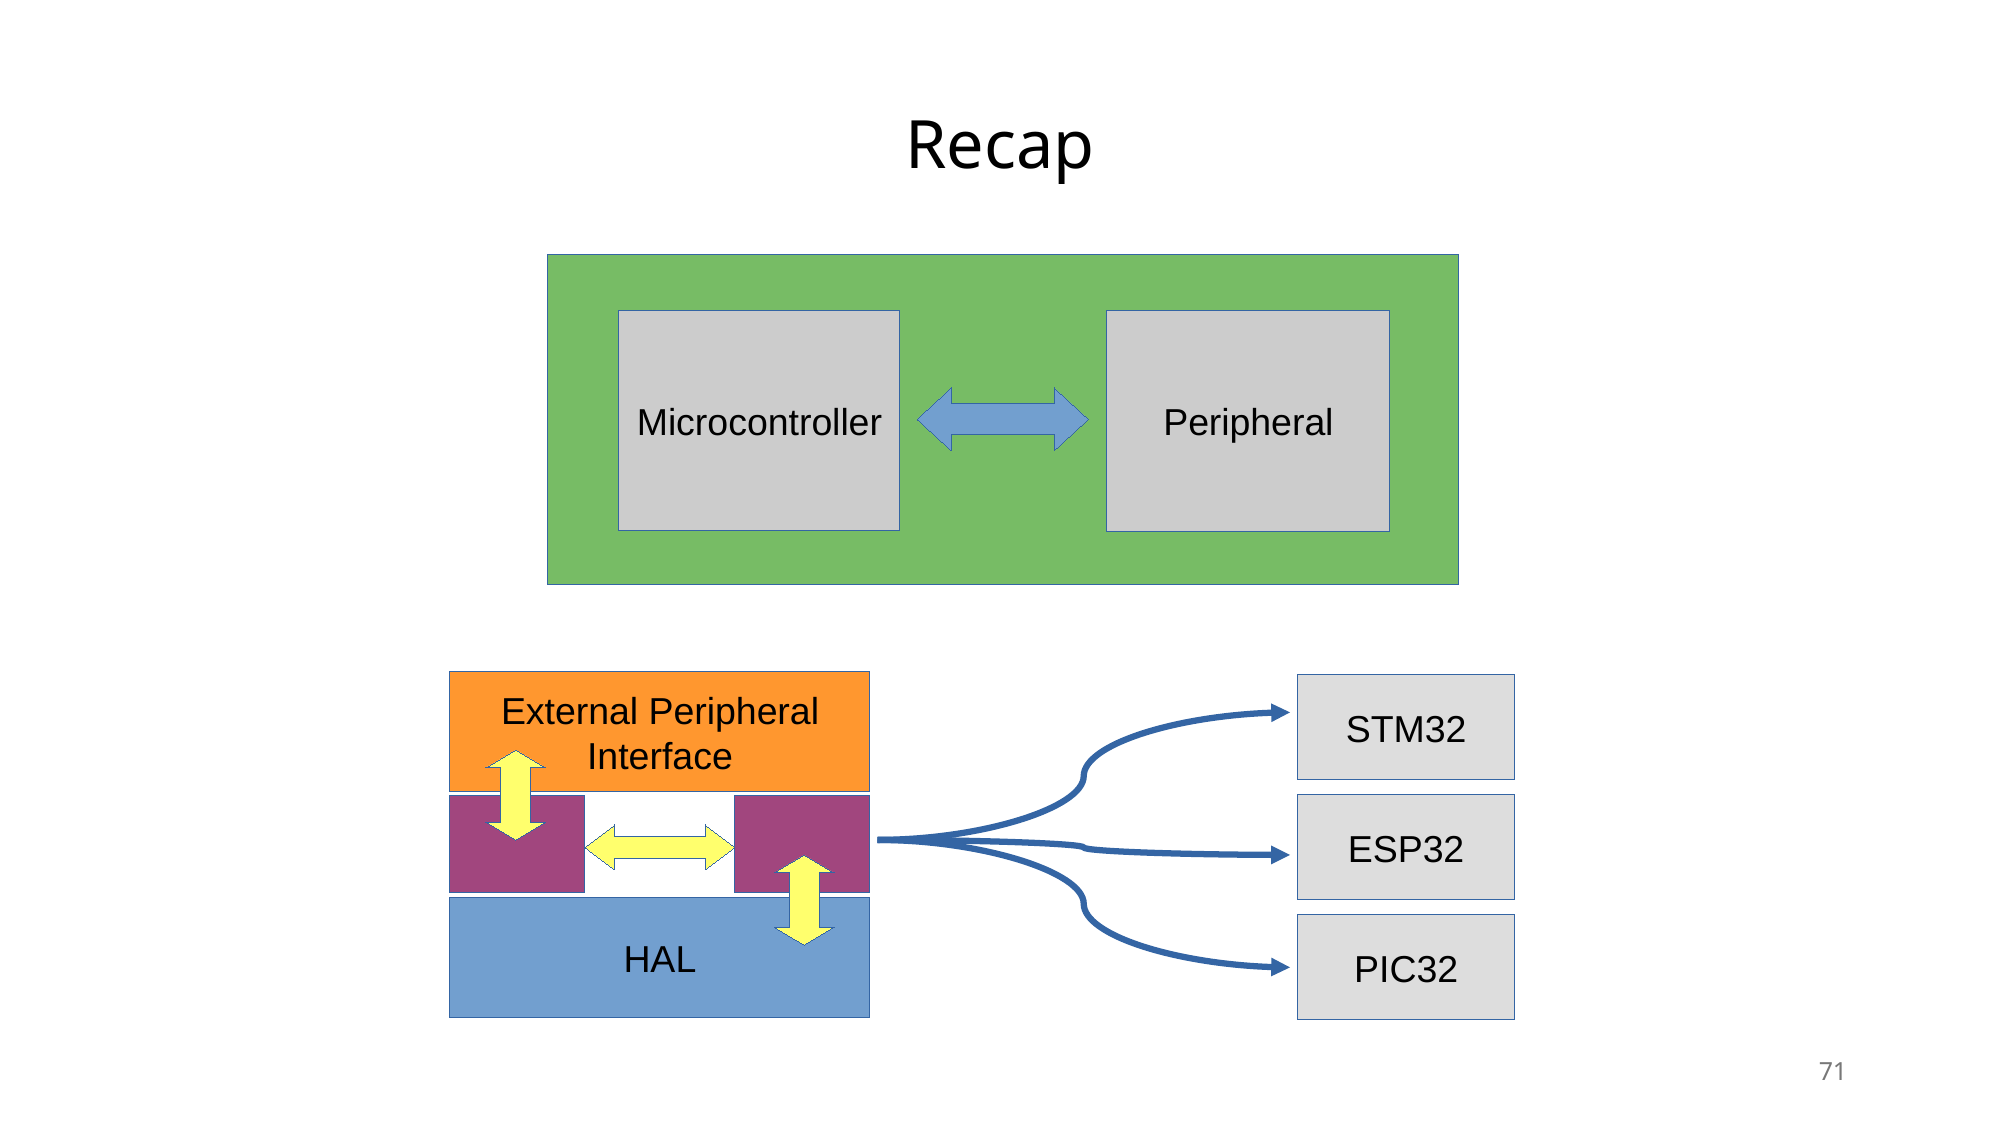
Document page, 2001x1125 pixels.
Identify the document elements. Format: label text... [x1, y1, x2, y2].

text_box [584, 824, 735, 870]
text_box [774, 855, 835, 946]
slide_number 71 [1412, 1042, 1862, 1103]
text_box PIC32 [1297, 914, 1515, 1020]
text_box [449, 795, 585, 893]
text_box STM32 [1297, 674, 1515, 780]
text_box ESP32 [1297, 794, 1515, 900]
text_box Recap [317, 103, 1683, 270]
text_box [877, 839, 1291, 974]
text_box External Peripheral Interface [449, 671, 870, 792]
text_box [547, 254, 1459, 585]
text_box [891, 839, 1291, 862]
text_box HAL [449, 897, 870, 1018]
text_box [917, 387, 1089, 451]
text_box Peripheral [1106, 310, 1390, 532]
text_box [905, 706, 1291, 839]
text_box [734, 795, 870, 893]
text_box Microcontroller [618, 310, 900, 531]
text_box [485, 750, 546, 841]
